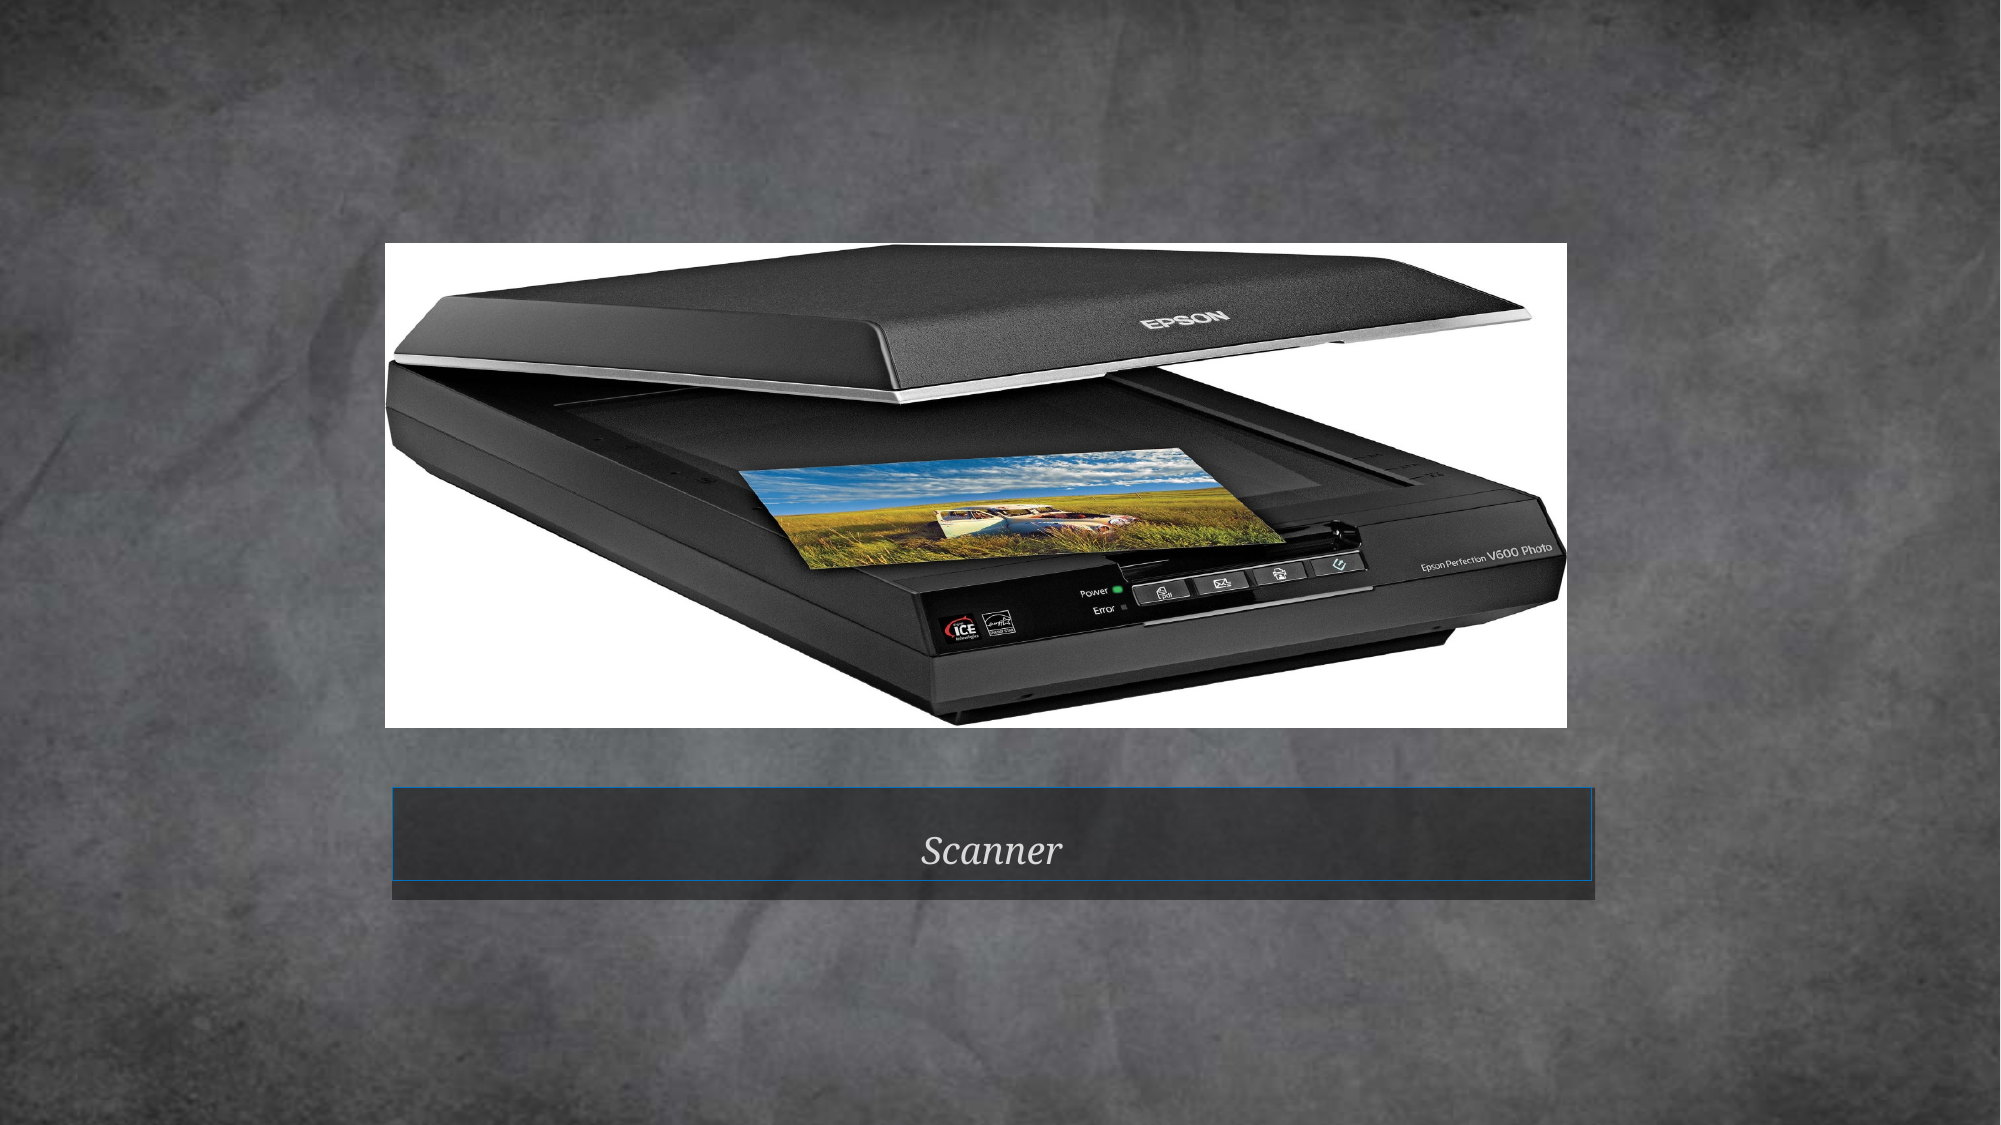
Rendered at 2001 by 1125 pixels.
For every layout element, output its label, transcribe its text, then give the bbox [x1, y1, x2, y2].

title Scanner [392, 787, 1592, 881]
picture [0, 0, 2001, 1125]
